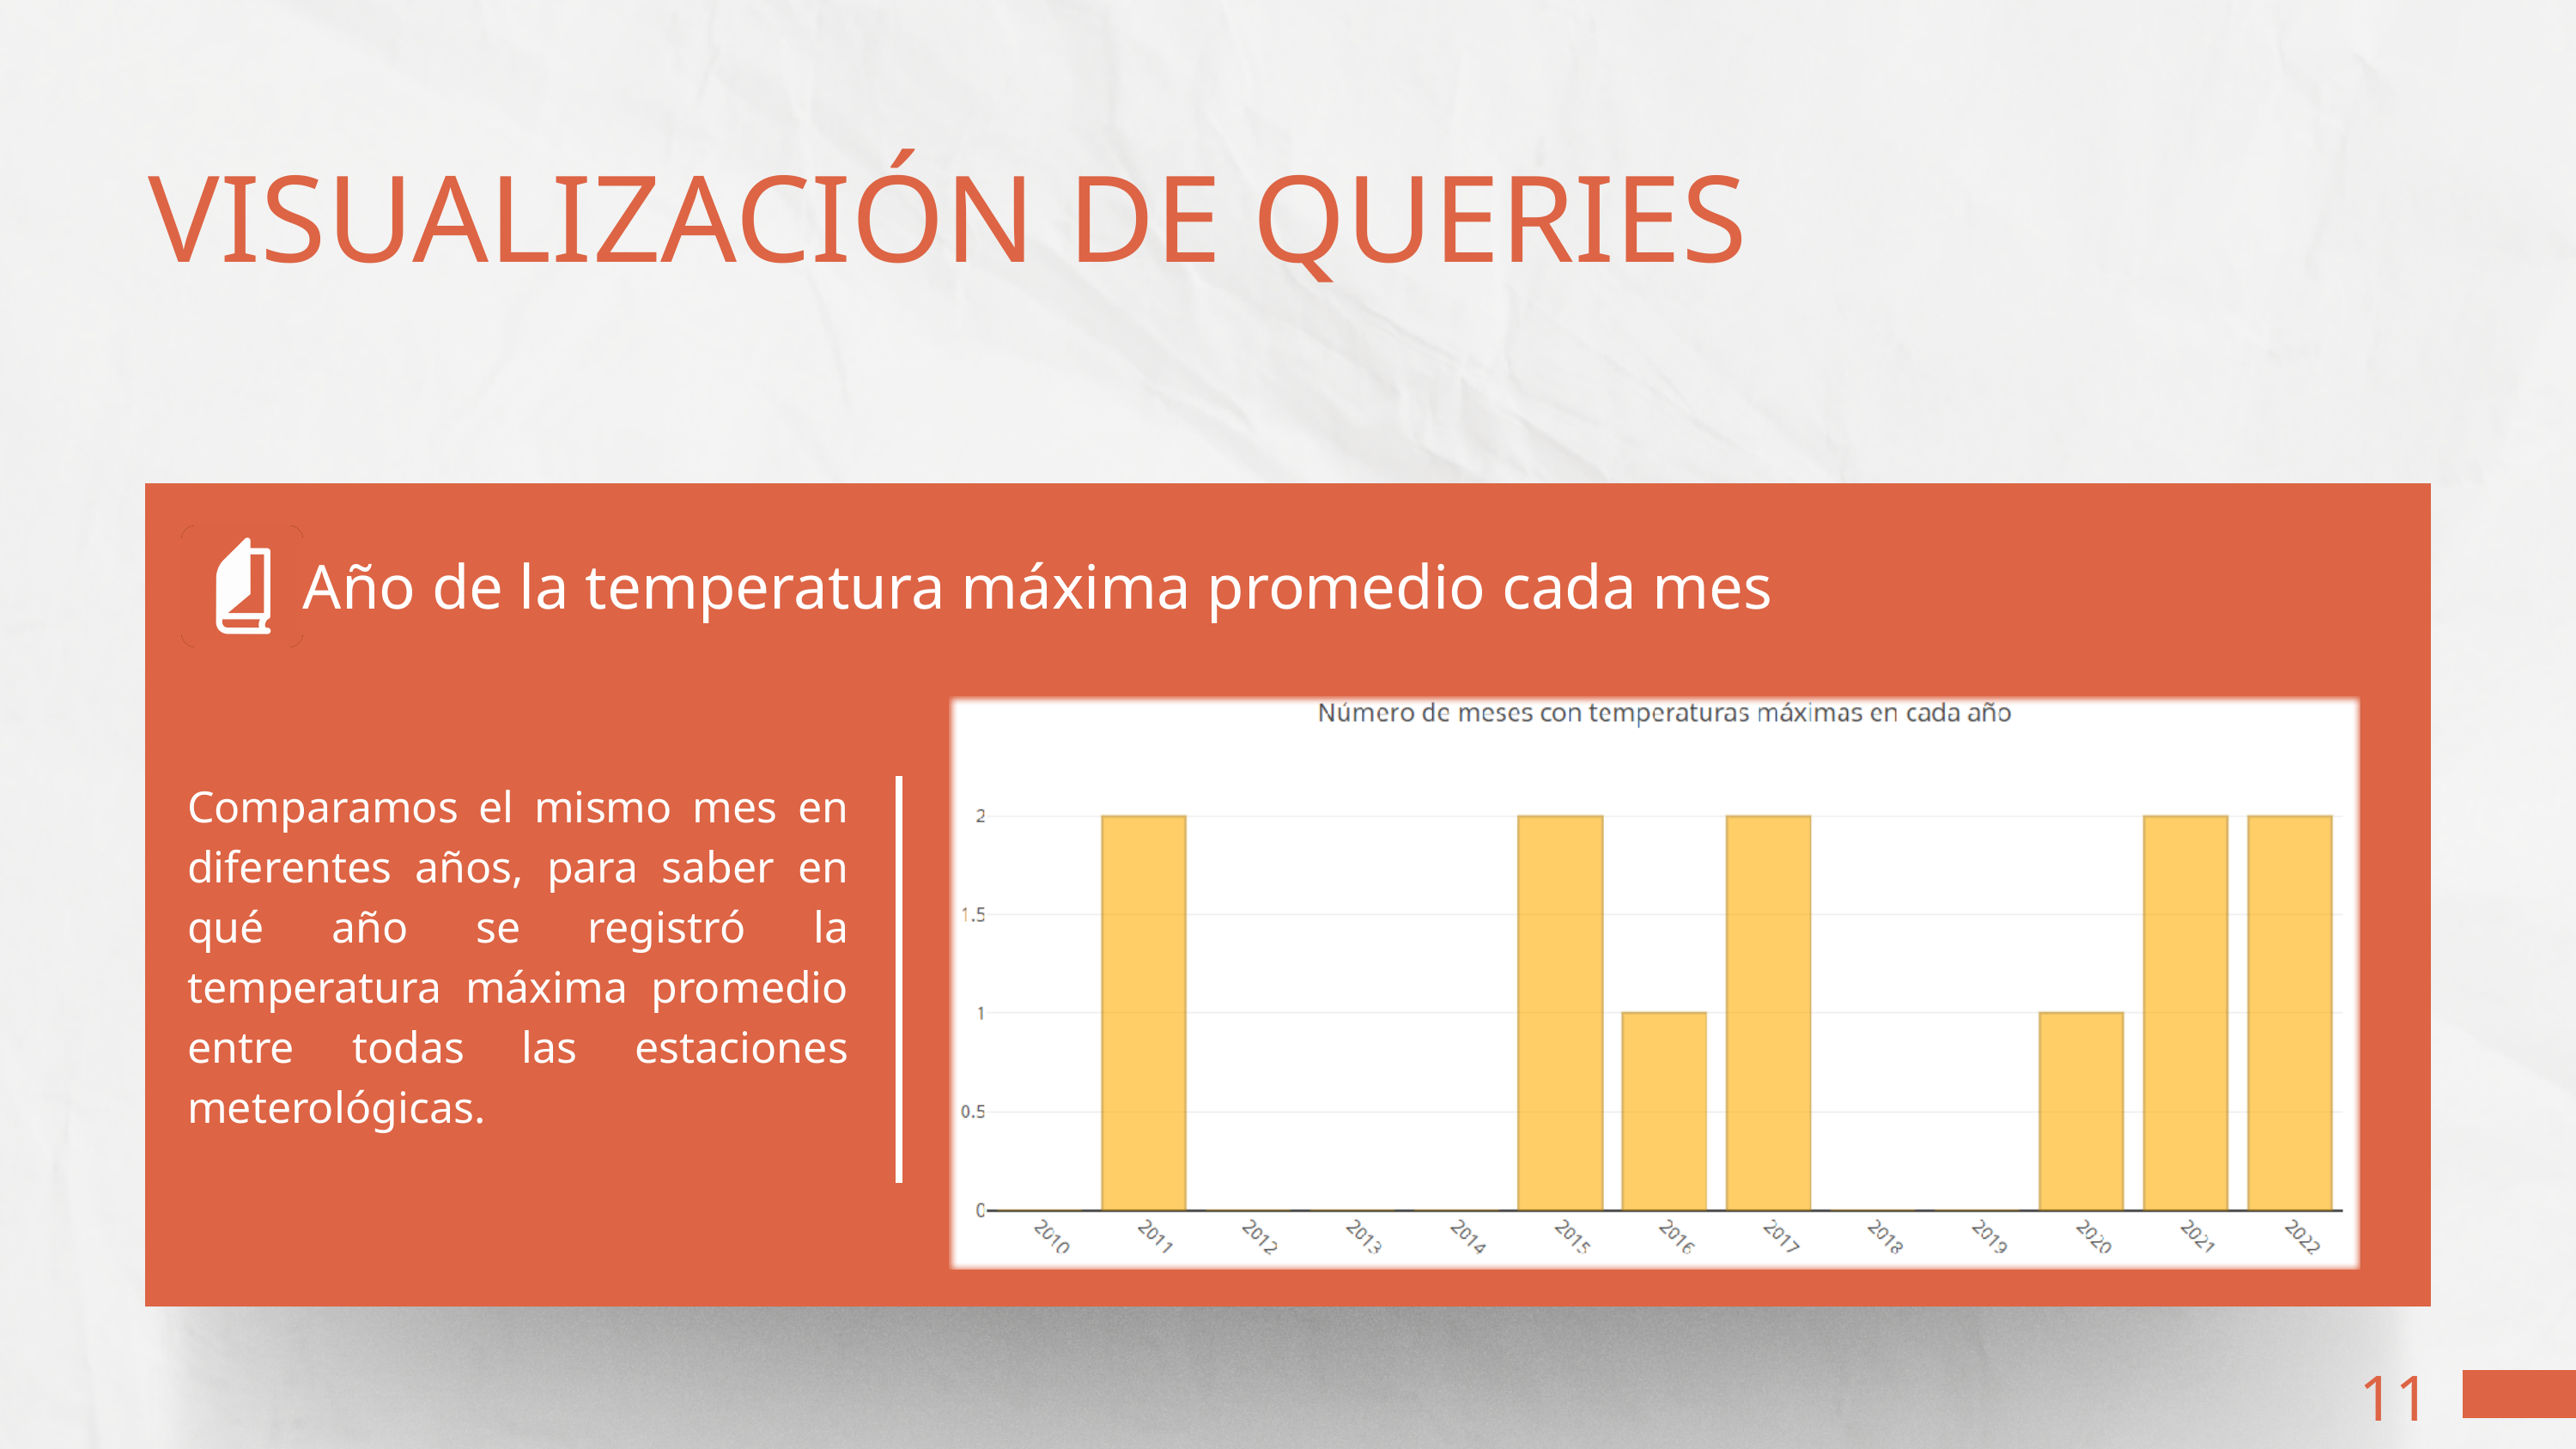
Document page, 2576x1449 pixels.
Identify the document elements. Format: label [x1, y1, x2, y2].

text_box [2462, 1369, 2576, 1418]
text_box [144, 483, 2432, 1307]
picture [0, 0, 2576, 1449]
